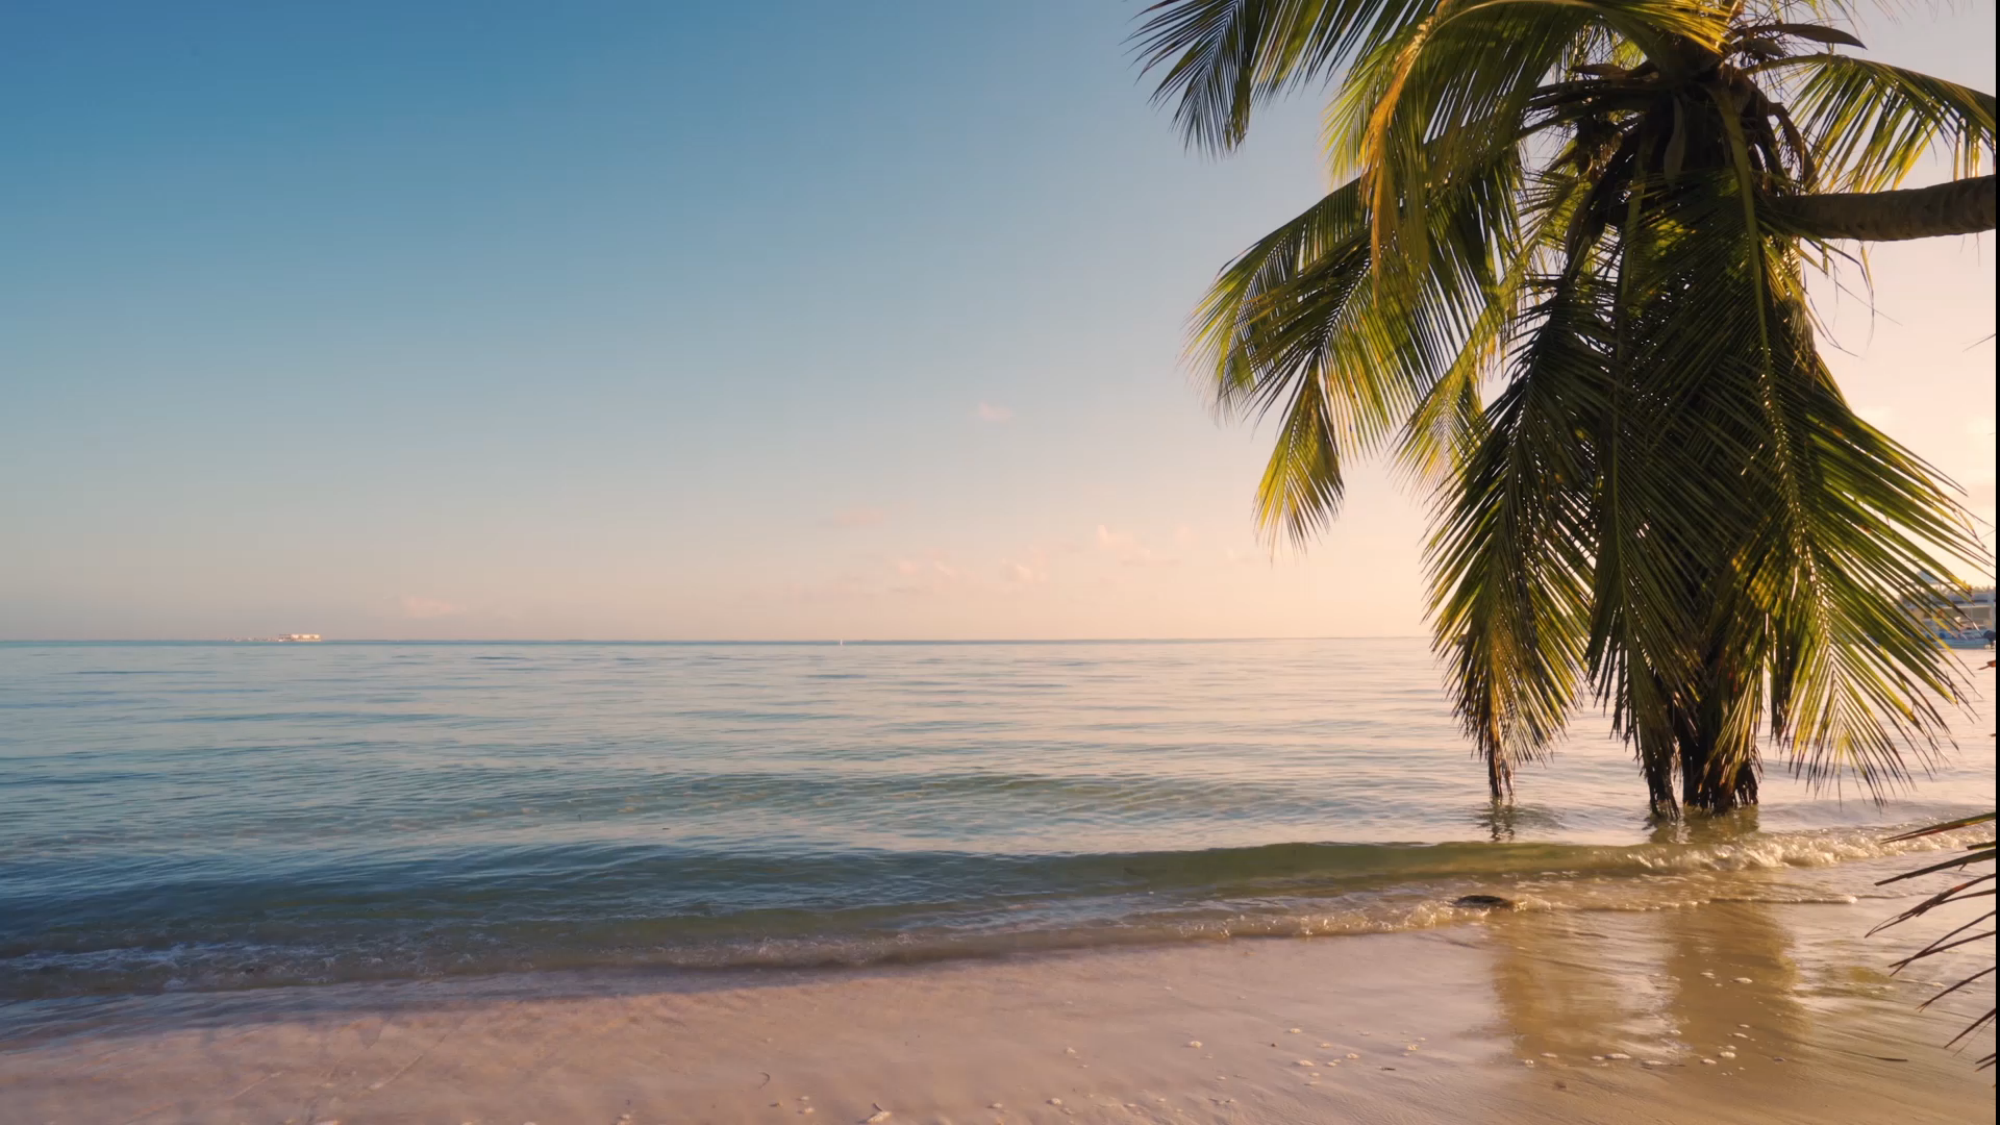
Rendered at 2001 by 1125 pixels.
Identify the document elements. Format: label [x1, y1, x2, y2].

text_box [0, 0, 2000, 1125]
